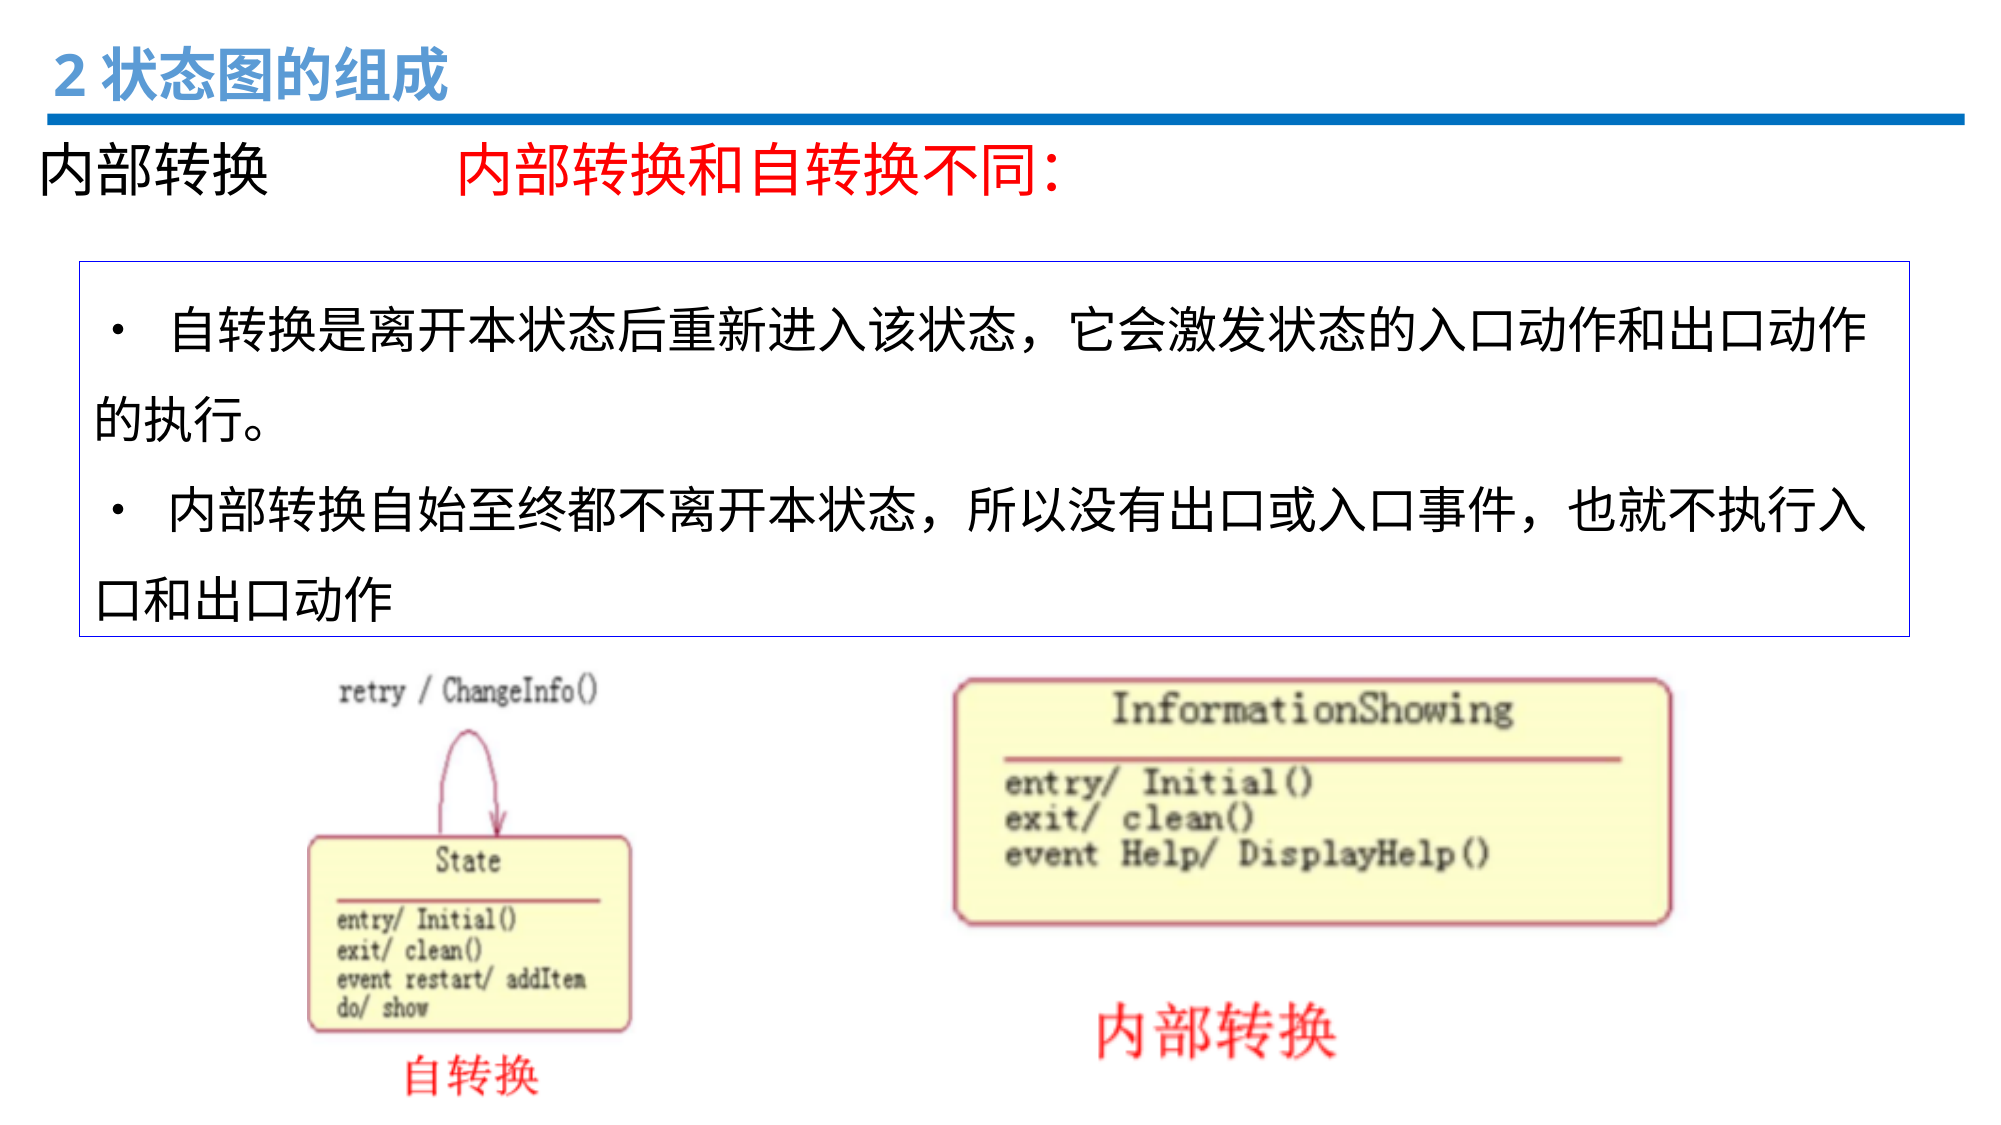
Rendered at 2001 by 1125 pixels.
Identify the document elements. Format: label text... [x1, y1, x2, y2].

picture [306, 660, 646, 1114]
text_box 内部转换 [37, 132, 440, 204]
text_box 内部转换和自转换不同： [440, 125, 1111, 211]
text_box • 自转换是离开本状态后重新进入该状态，它会激发状态的入口动作和出口动作的执行。 • 内部转换自始至终都不离开本状态，所以没有出口或入口事件，也就不执行入口和出口动作 [79, 261, 1910, 637]
picture [939, 656, 1690, 1086]
text_box 2状态图的组成 [38, 30, 465, 116]
